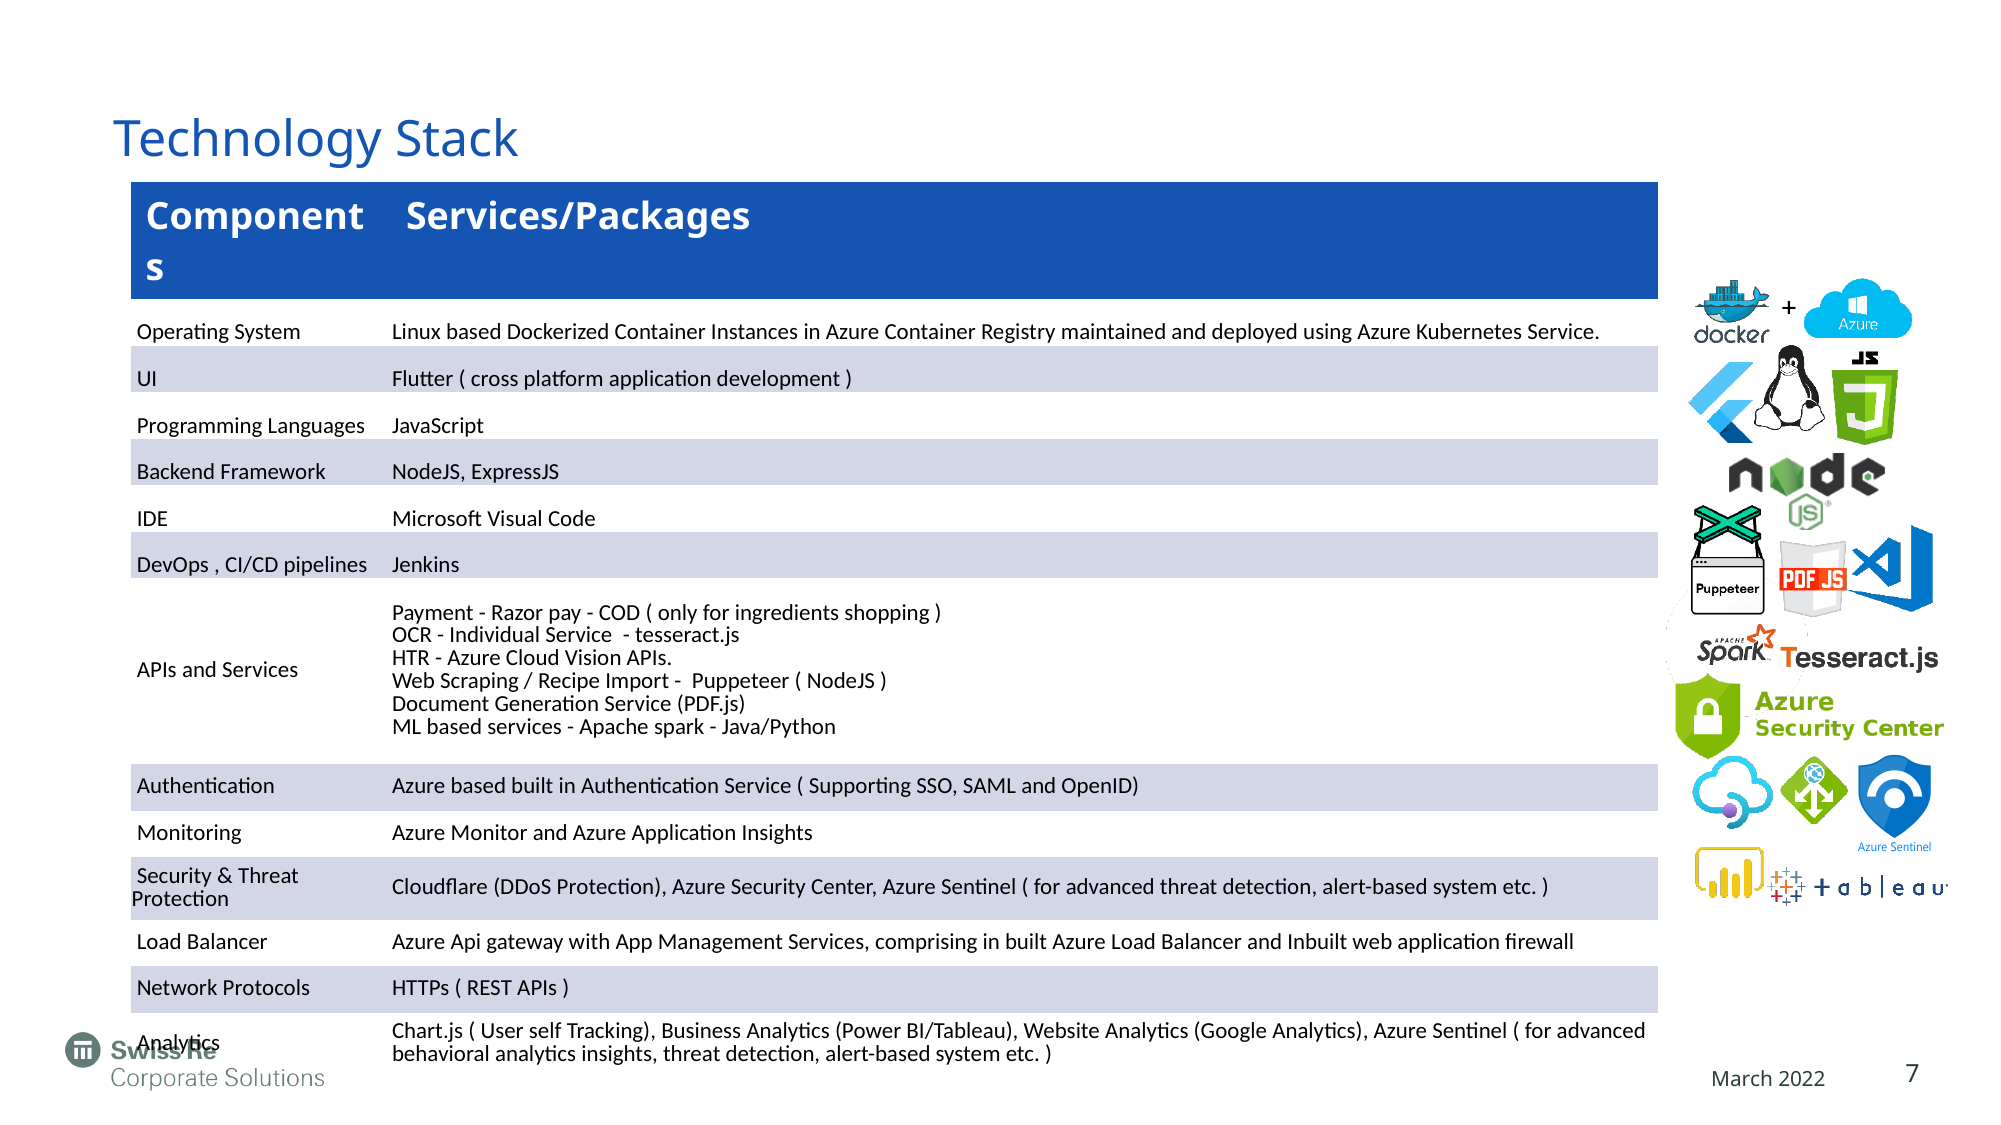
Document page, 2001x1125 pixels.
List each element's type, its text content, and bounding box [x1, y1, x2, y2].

table_cell Flutter ( cross platform application development ) [391, 346, 1652, 392]
table_cell NodeJS, ExpressJS [391, 439, 1652, 485]
picture [65, 1032, 325, 1091]
table_cell Azure Api gateway with App Management Services, comprising in built Azure Load Balancer and Inbuilt web application firewall [391, 920, 1658, 966]
table_cell Backend Framework [131, 439, 391, 485]
slide_number 7 [1872, 1061, 1920, 1092]
table_cell Operating System [131, 299, 391, 346]
table_cell Chart.js ( User self Tracking), Business Analytics (Power BI/Tableau), Website Analytics (Google Analytics), Azure Sentinel ( for advanced behavioral analytics insights, threat detection, alert-based system etc. ) [391, 1013, 1658, 1075]
picture [1780, 645, 1938, 673]
table_cell JavaScript [391, 392, 1652, 439]
table_cell Programming Languages [131, 392, 391, 439]
table_cell Authentication [131, 764, 391, 811]
table_header Components [131, 182, 391, 299]
table_cell Azure based built in Authentication Service ( Supporting SSO, SAML and OpenID) [391, 764, 1652, 811]
table_cell Security & Threat Protection [131, 857, 391, 920]
table_cell IDE [131, 485, 391, 532]
table_cell HTTPs ( REST APIs ) [391, 966, 1658, 1013]
table_cell Payment - Razor pay - COD ( only for ingredients shopping ) OCR - Individual Service - tesseract.js HTR - Azure Cloud Vision APIs. Web Scraping / Recipe Import - Puppeteer ( NodeJS ) Document Generation Service (PDF.js) ML based services - Apache spark - Java/Python [391, 578, 1652, 764]
table_cell UI [131, 346, 391, 392]
title Technology Stack [114, 113, 1922, 228]
table_cell Load Balancer [131, 920, 391, 966]
table_header Services/Packages [391, 182, 1658, 299]
table_cell Azure Monitor and Azure Application Insights [391, 811, 1652, 857]
table_cell DevOps , CI/CD pipelines [131, 532, 391, 578]
table_cell Microsoft Visual Code [391, 485, 1652, 532]
table_cell Jenkins [391, 532, 1652, 578]
table_cell Analytics [131, 1013, 391, 1075]
table_cell Cloudflare (DDoS Protection), Azure Security Center, Azure Sentinel ( for advanced threat detection, alert-based system etc. ) [391, 857, 1658, 920]
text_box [1657, 278, 1966, 907]
table_cell Network Protocols [131, 966, 391, 1013]
table_cell Linux based Dockerized Container Instances in Azure Container Registry maintained and deployed using Azure Kubernetes Service. [391, 299, 1652, 346]
table_cell APIs and Services [131, 578, 391, 764]
table_cell Monitoring [131, 811, 391, 857]
